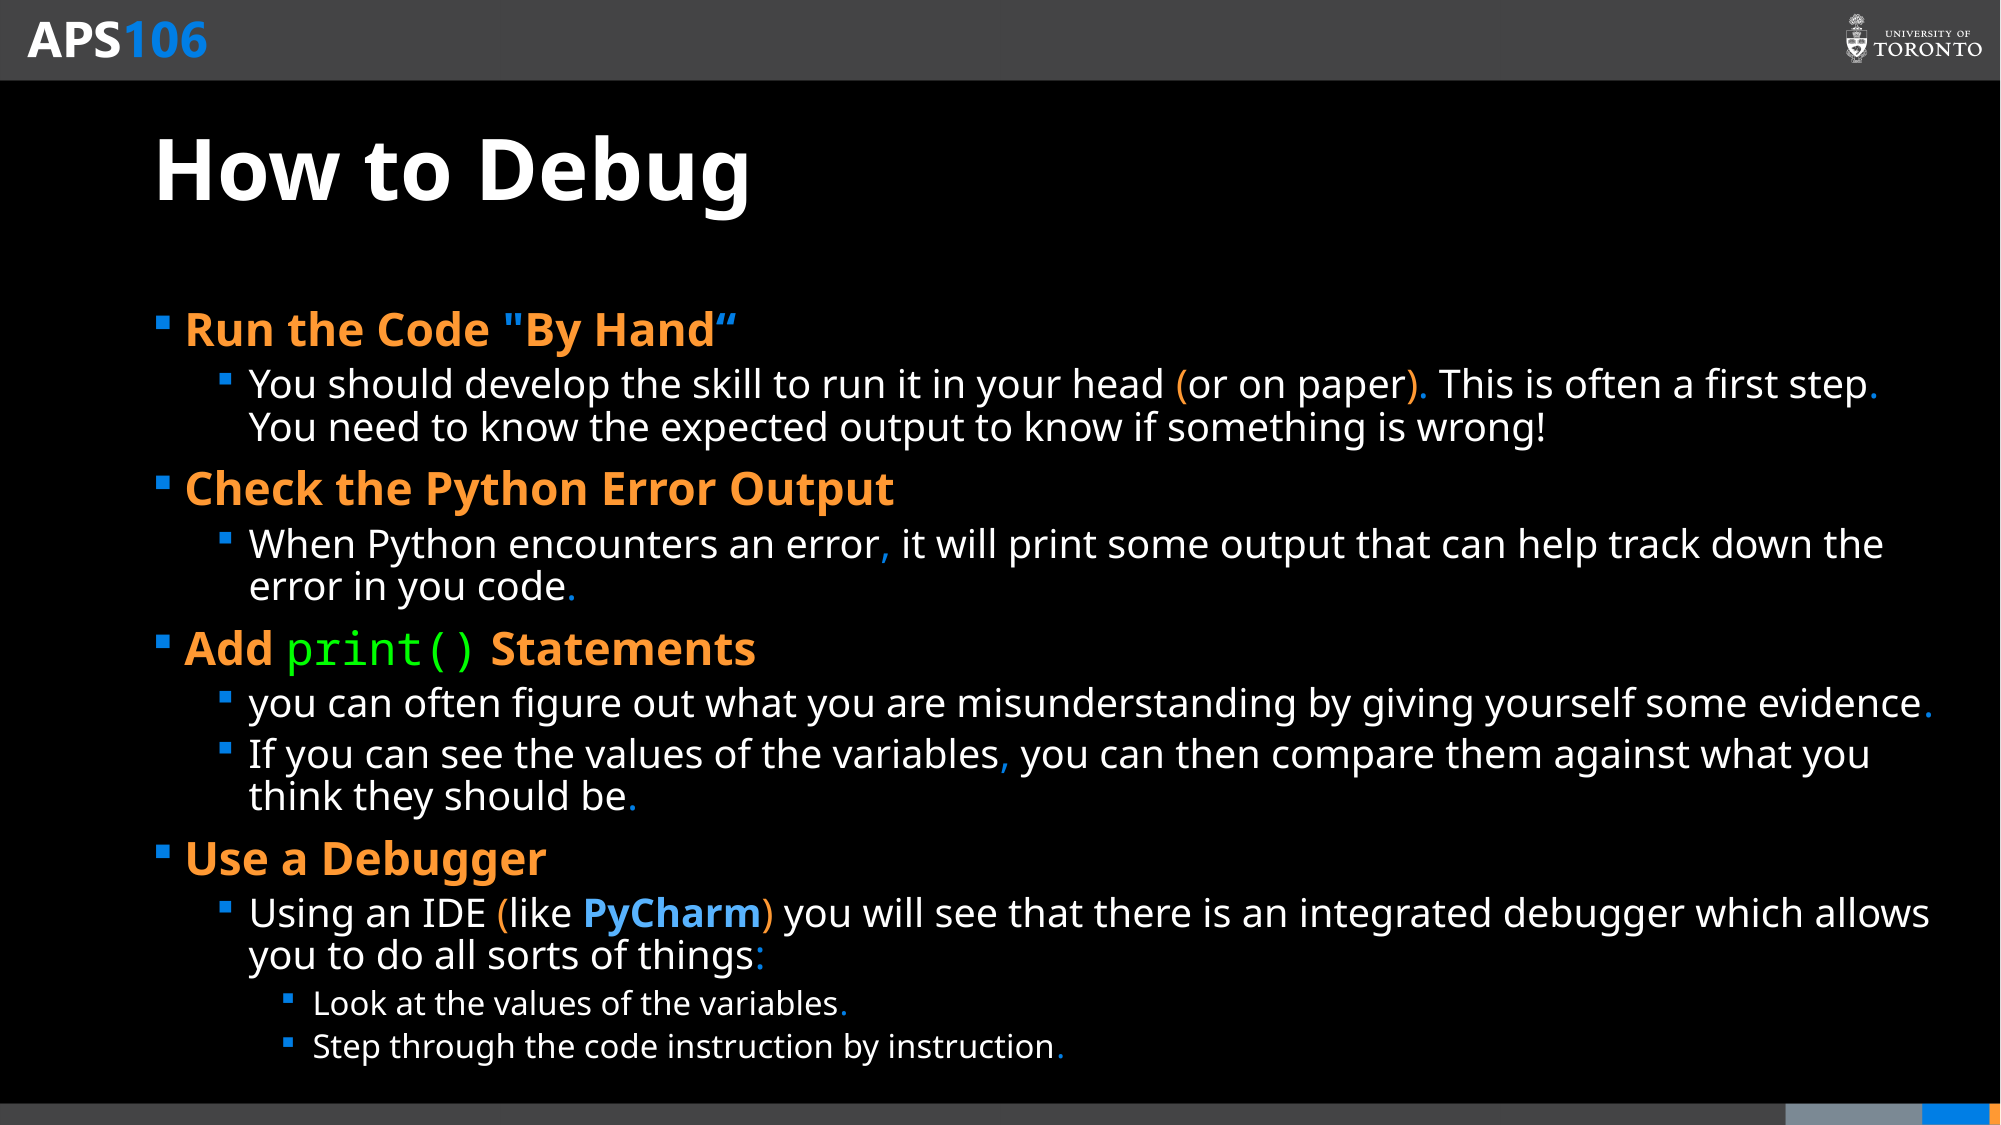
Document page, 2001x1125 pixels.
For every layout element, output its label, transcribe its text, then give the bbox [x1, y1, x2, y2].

list Run the Code "By Hand“ You should develop the skill to run it in your head (or on paper). This is often a first step. You need to know the expected output to know if something is wrong! Check the Python Error Output When Python encounters an error, it will print some output that can help track down the error in you code. Add print() Statements you can often figure out what you are misunderstanding by giving yourself some evidence. If you can see the values of the variables, you can then compare them against what you think they should be. Use a Debugger Using an IDE (like PyCharm) you will see that there is an integrated debugger which allows you to do all sorts of things: Look at the values of the variables. Step through the code instruction by instruction. [137, 299, 1962, 1093]
title How to Debug [137, 119, 1863, 227]
picture [0, 0, 2001, 1125]
